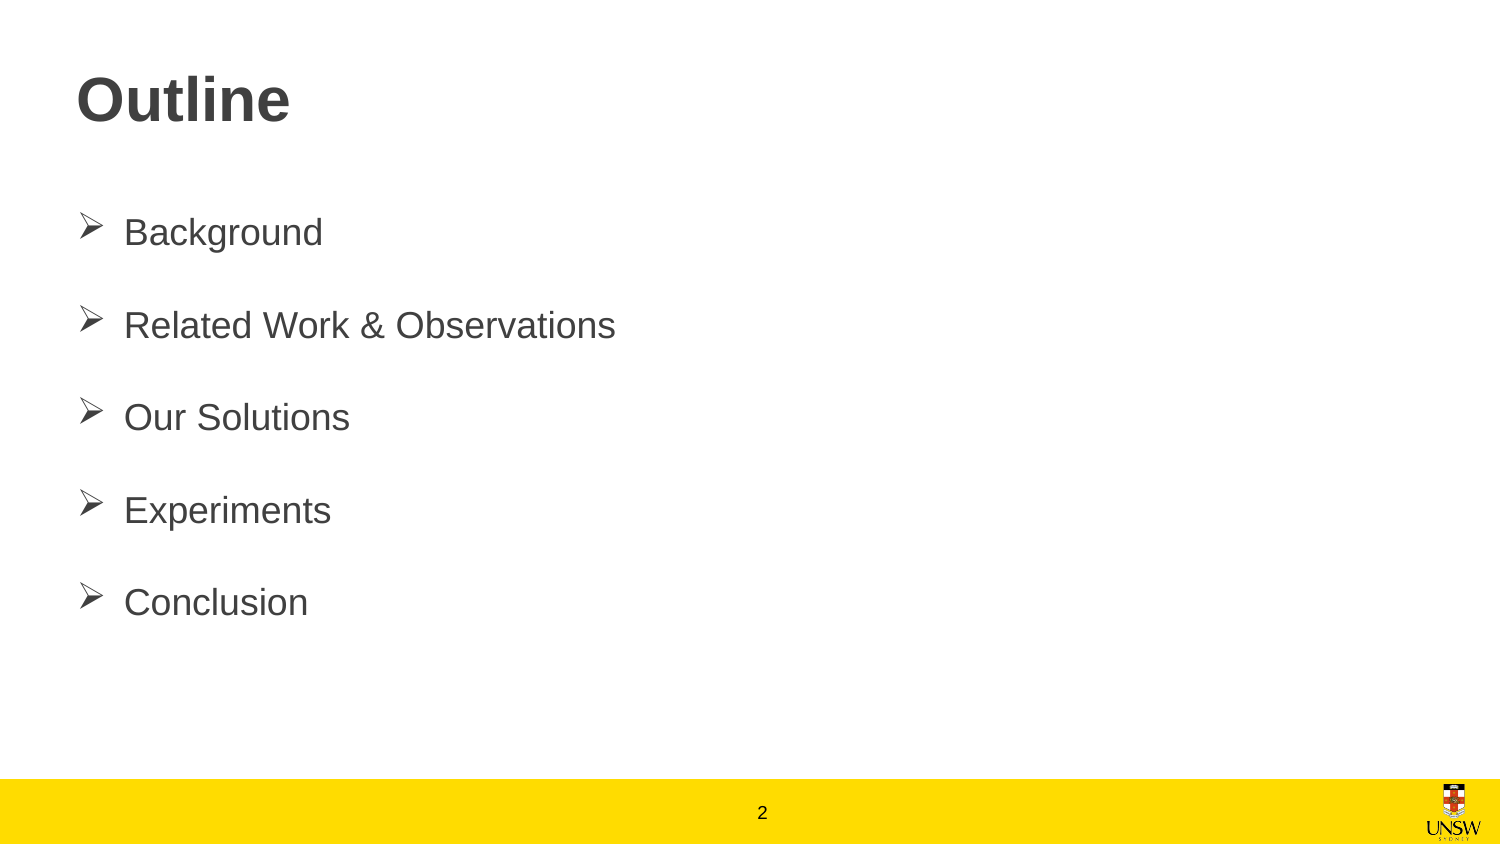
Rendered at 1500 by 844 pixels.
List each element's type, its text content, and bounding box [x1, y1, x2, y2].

title Outline [76, 59, 1427, 136]
picture [1427, 784, 1481, 841]
list Background Related Work & Observations Our Solutions Experiments Conclusion [76, 185, 1424, 670]
